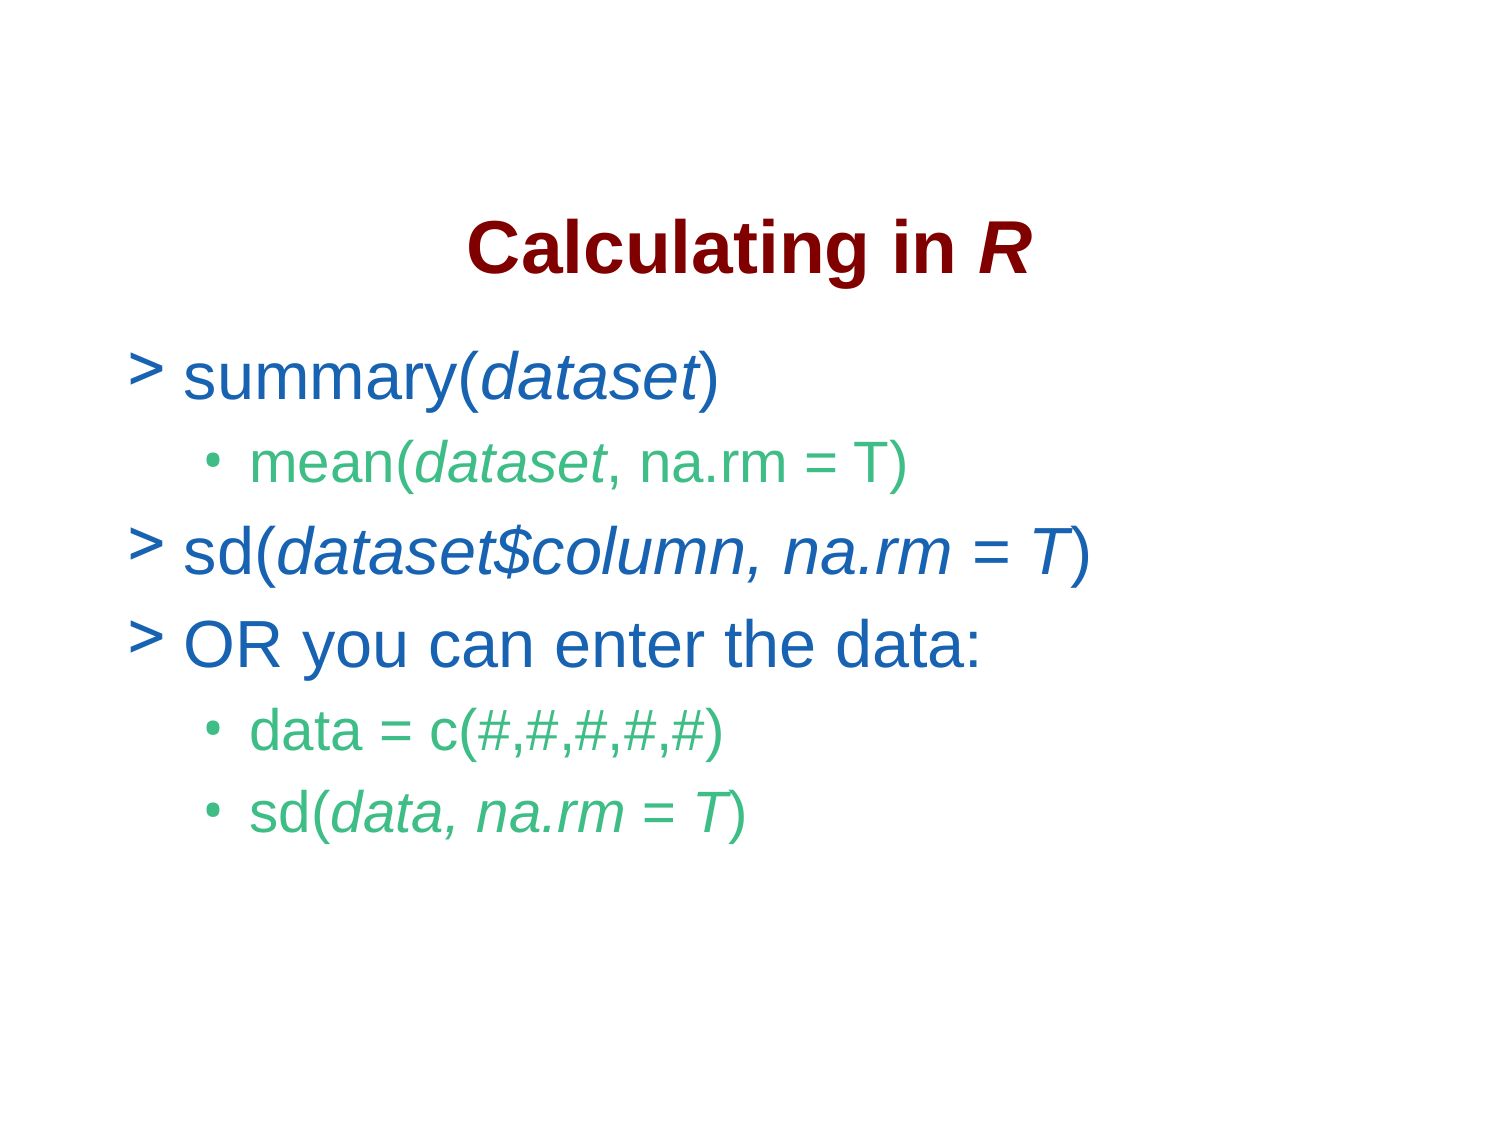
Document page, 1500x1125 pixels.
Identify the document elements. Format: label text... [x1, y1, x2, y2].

list summary(dataset) mean(dataset, na.rm = T) sd(dataset$column, na.rm = T) OR you can enter the data: data = c(#,#,#,#,#) sd(data, na.rm = T) [112, 324, 1388, 1001]
title Calculating in R [112, 199, 1388, 288]
